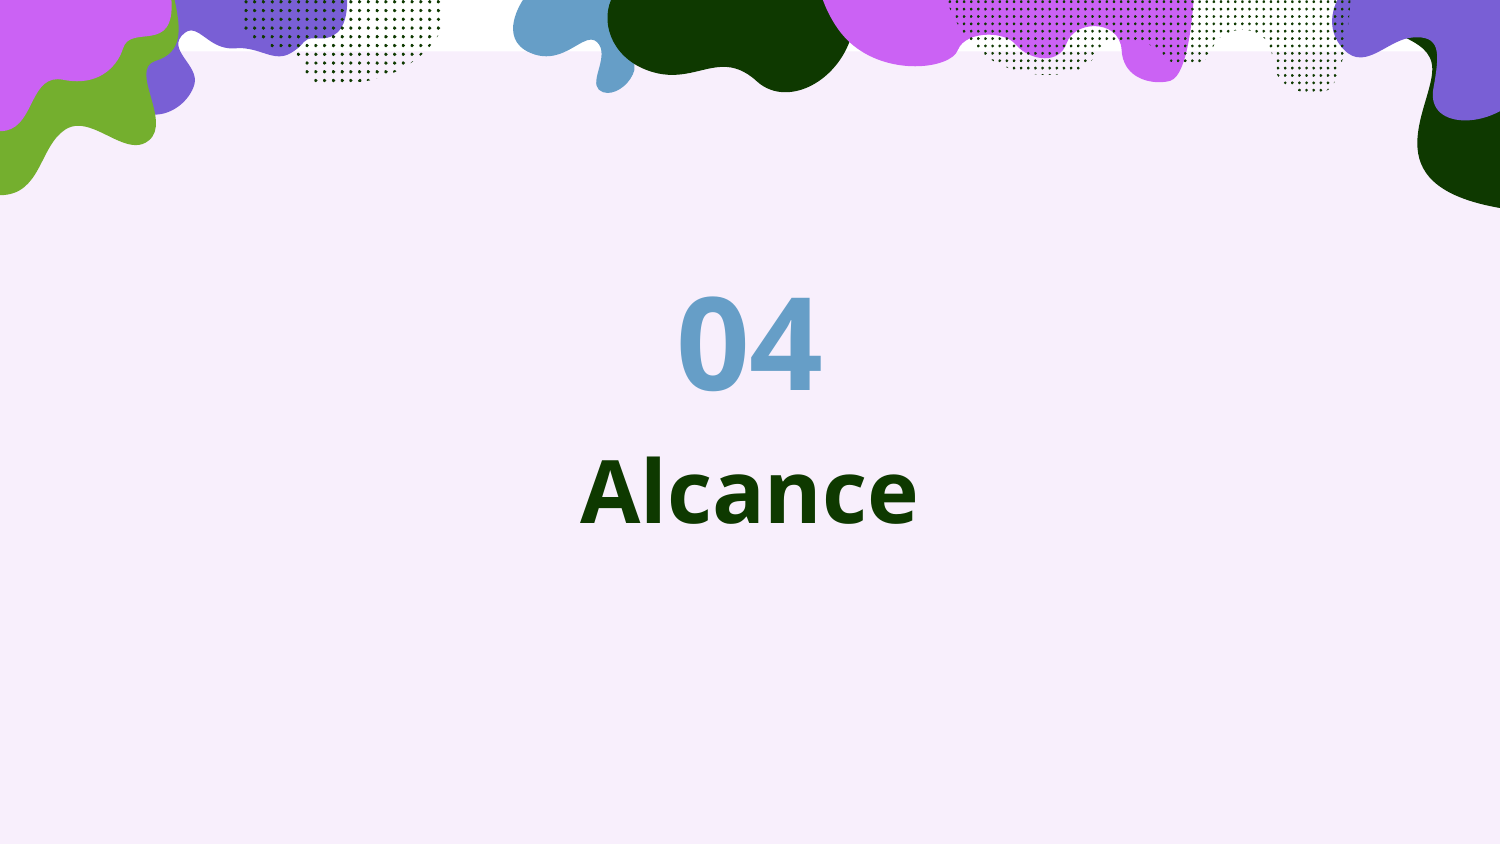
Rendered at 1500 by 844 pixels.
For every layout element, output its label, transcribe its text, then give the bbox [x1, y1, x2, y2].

title 04 [603, 280, 897, 397]
title Alcance [99, 414, 1401, 563]
